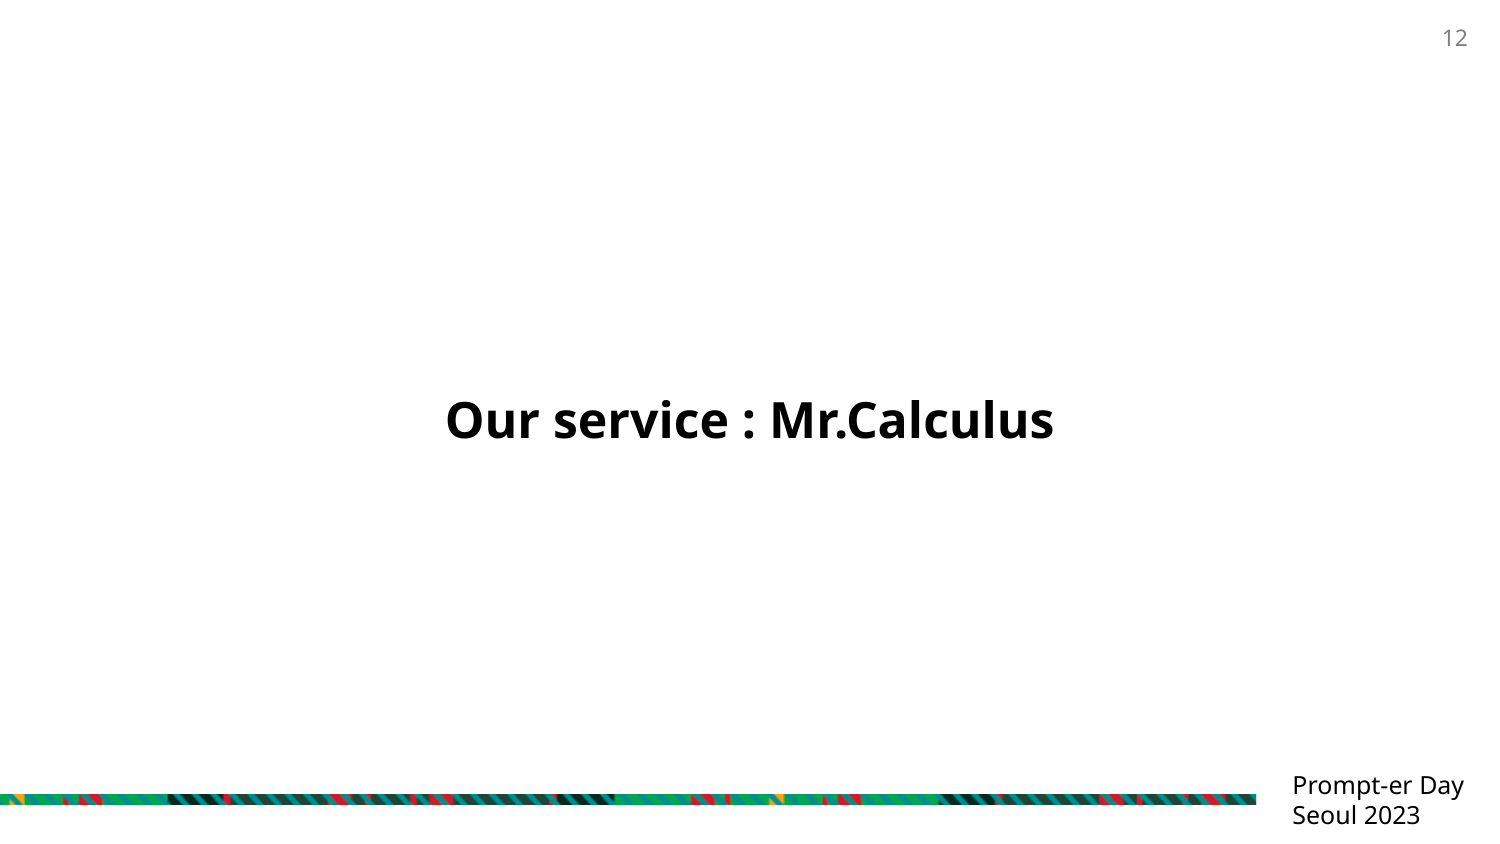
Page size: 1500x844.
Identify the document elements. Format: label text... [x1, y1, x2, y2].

picture [0, 794, 1257, 805]
text_box Our service : Mr.Calculus [103, 381, 1397, 463]
